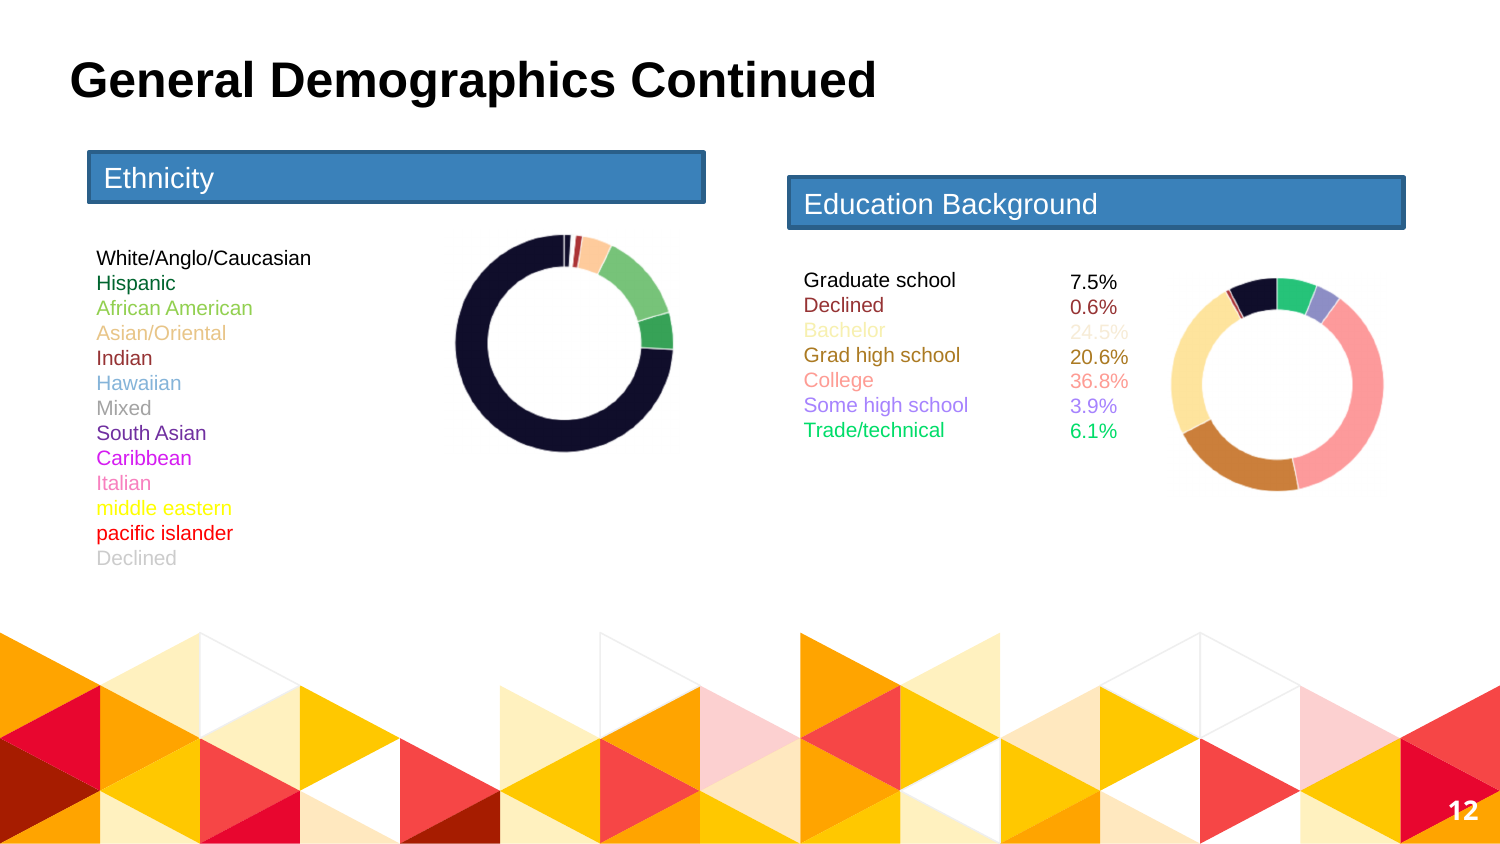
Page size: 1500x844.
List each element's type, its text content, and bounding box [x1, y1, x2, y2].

text_box Graduate school Declined Bachelor Grad high school College Some high school Trade/technical [789, 259, 1001, 450]
text_box General Demographics Continued [54, 39, 957, 150]
text_box White/Anglo/Caucasian Hispanic African American Asian/Oriental Indian Hawaiian Mixed South Asian Caribbean Italian middle eastern pacific islander Declined [81, 237, 420, 577]
picture [444, 229, 680, 455]
text_box 7.5% 0.6% 24.5% 20.6% 36.8% 3.9% 6.1% [1055, 260, 1207, 451]
picture [1166, 272, 1387, 497]
text_box Education Background [787, 175, 1406, 230]
slide_number 12 [1403, 779, 1494, 844]
text_box Ethnicity [87, 150, 706, 204]
